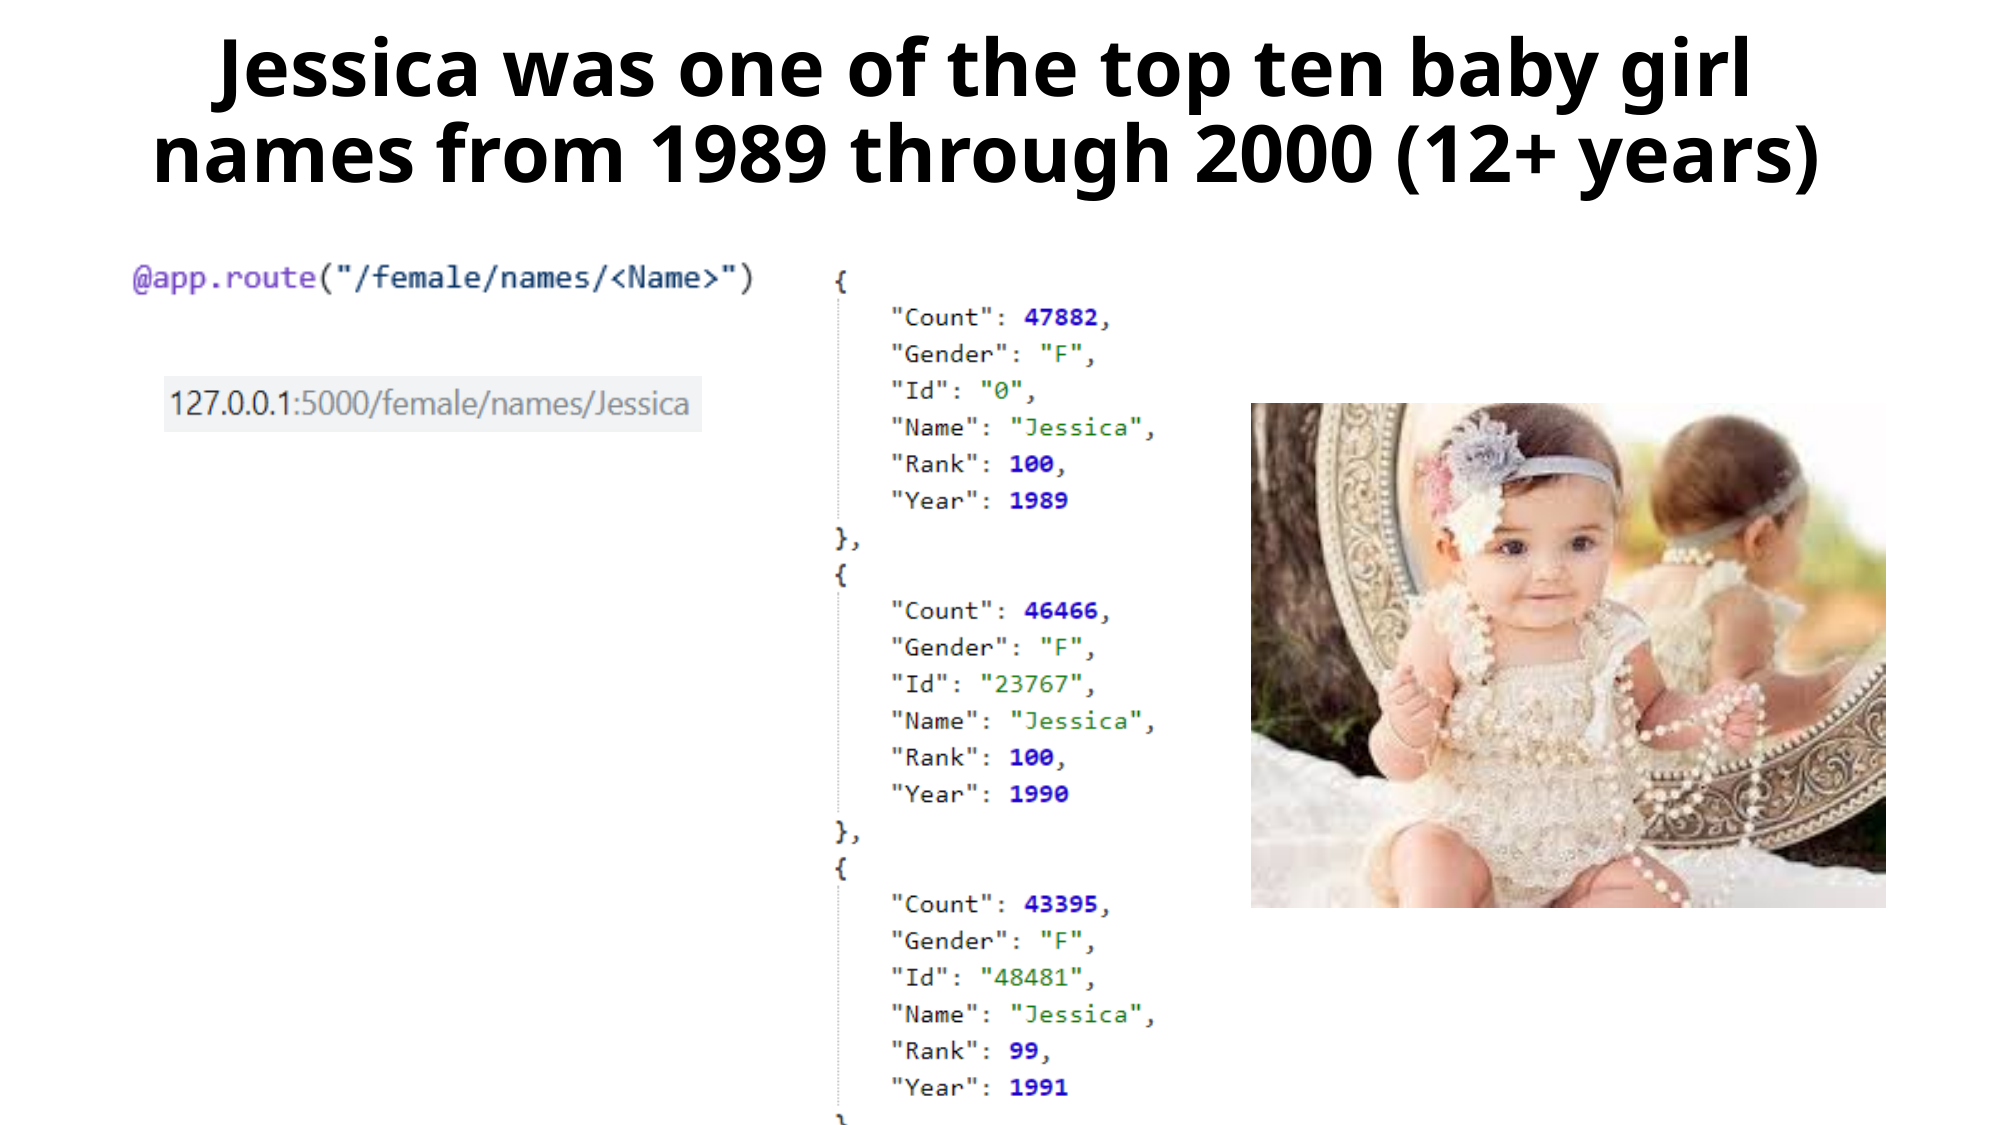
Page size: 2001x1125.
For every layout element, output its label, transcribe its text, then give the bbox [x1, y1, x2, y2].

picture [123, 252, 756, 302]
title Jessica was one of the top ten baby girl names from 1989 through 2000 (12+ years) [123, 5, 1849, 223]
picture [1251, 403, 1886, 908]
picture [164, 376, 702, 432]
picture [826, 259, 1173, 1125]
